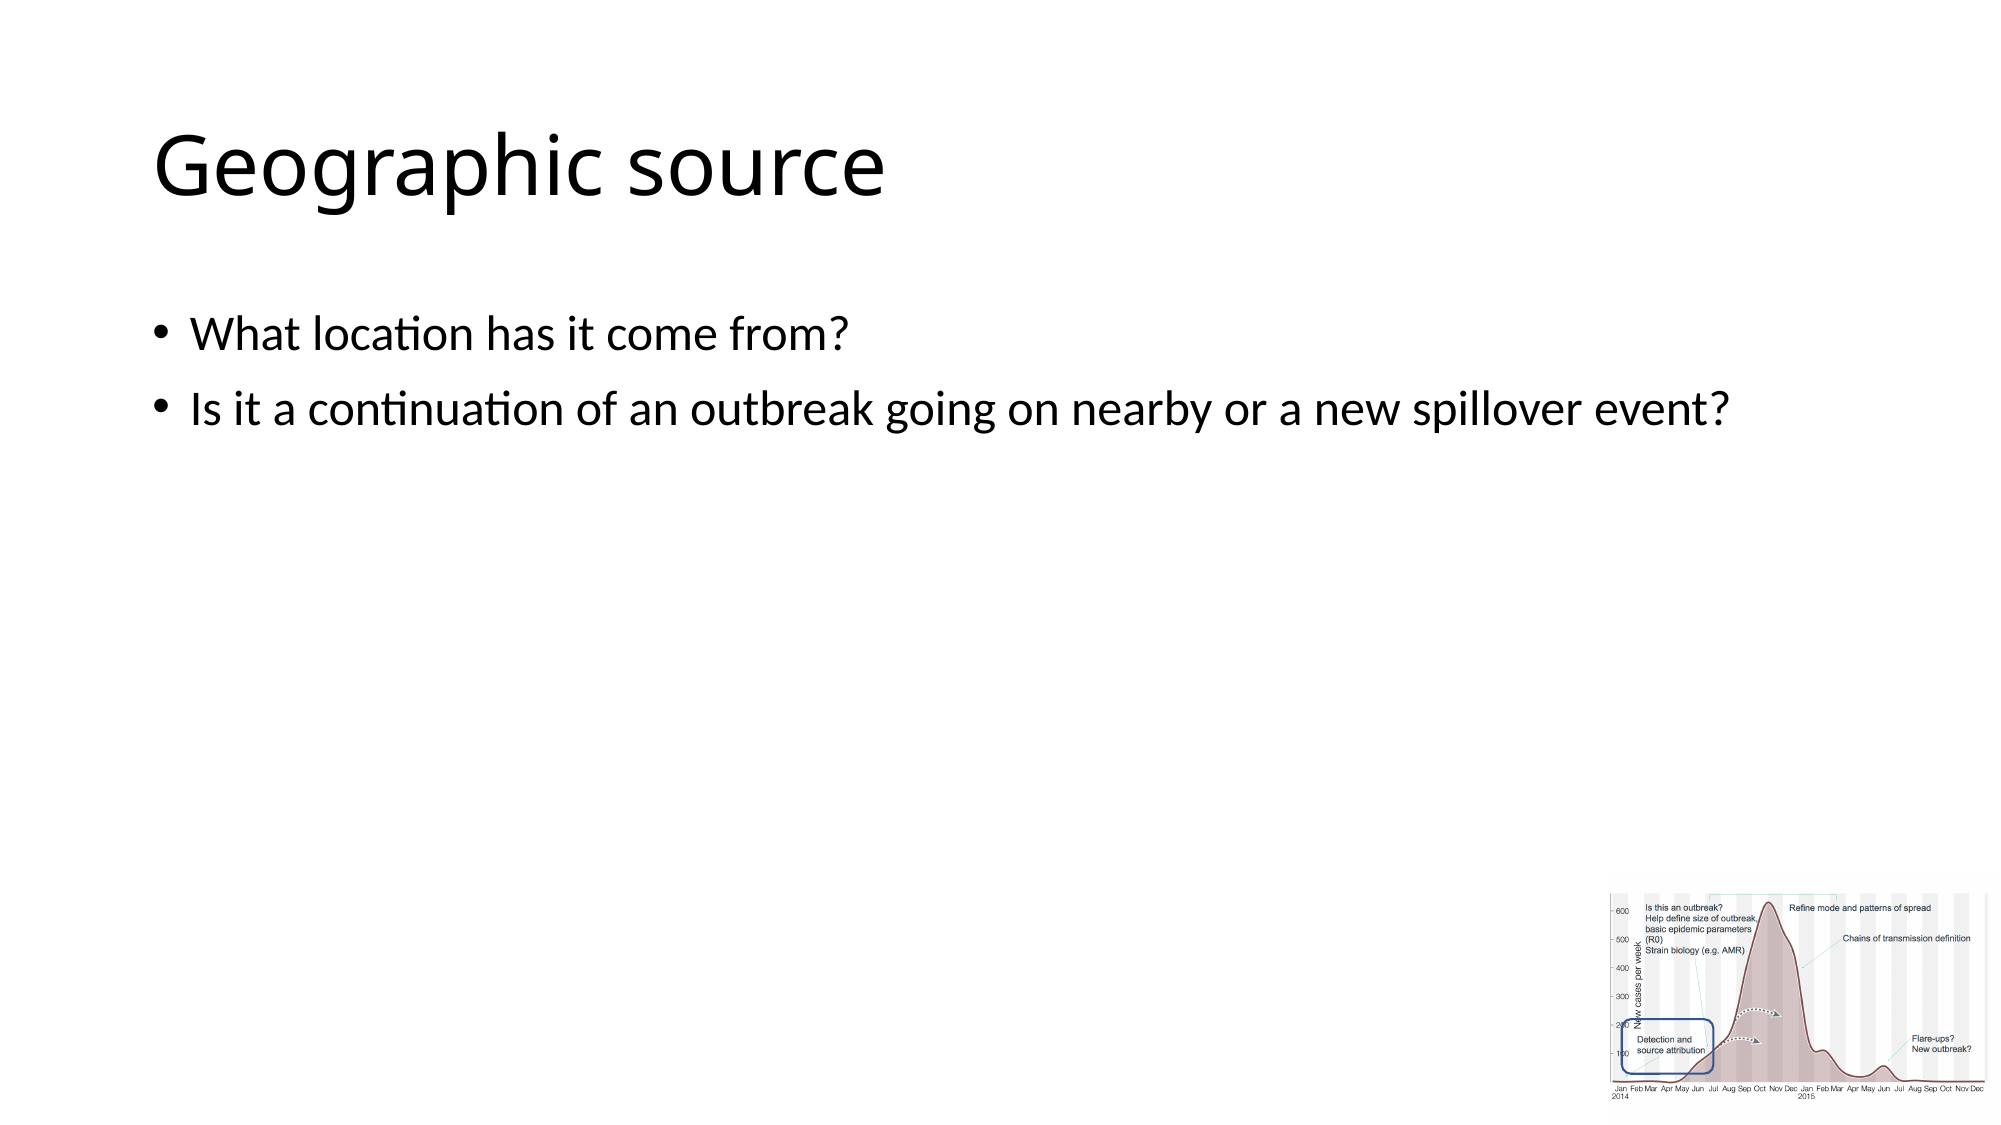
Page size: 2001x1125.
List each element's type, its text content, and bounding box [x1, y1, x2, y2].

list What location has it come from? Is it a continuation of an outbreak going on nearby or a new spillover event? [137, 299, 1863, 1014]
picture [1606, 870, 2000, 1125]
title Geographic source [137, 59, 1863, 278]
